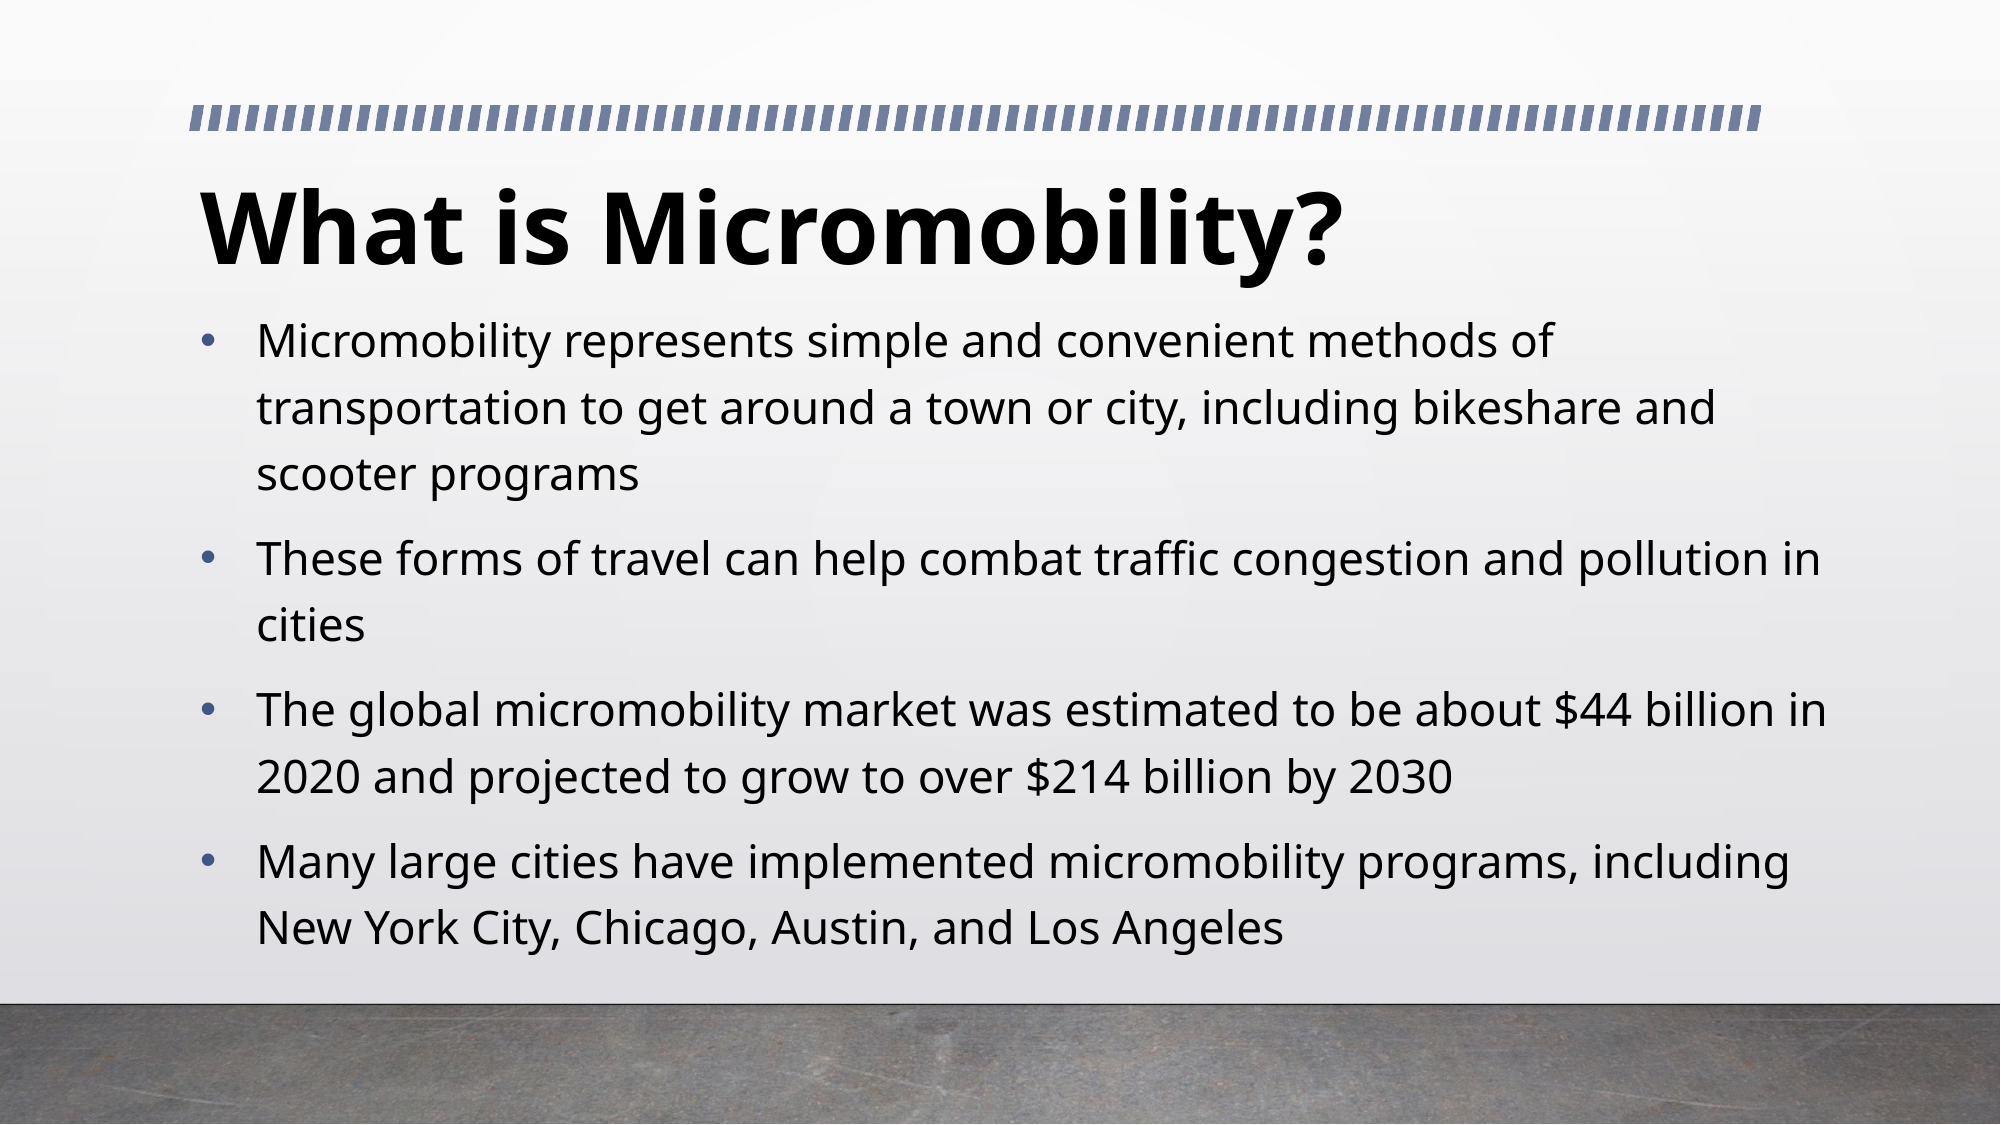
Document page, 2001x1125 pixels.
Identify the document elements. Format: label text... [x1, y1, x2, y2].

subtitle Micromobility represents simple and convenient methods of transportation to get around a town or city, including bikeshare and scooter programs These forms of travel can help combat traffic congestion and pollution in cities The global micromobility market was estimated to be about $44 billion in 2020 and projected to grow to over $214 billion by 2030 Many large cities have implemented micromobility programs, including New York City, Chicago, Austin, and Los Angeles [185, 285, 1875, 970]
picture [0, 1004, 2000, 1124]
title What is Micromobility? [185, 155, 1780, 285]
